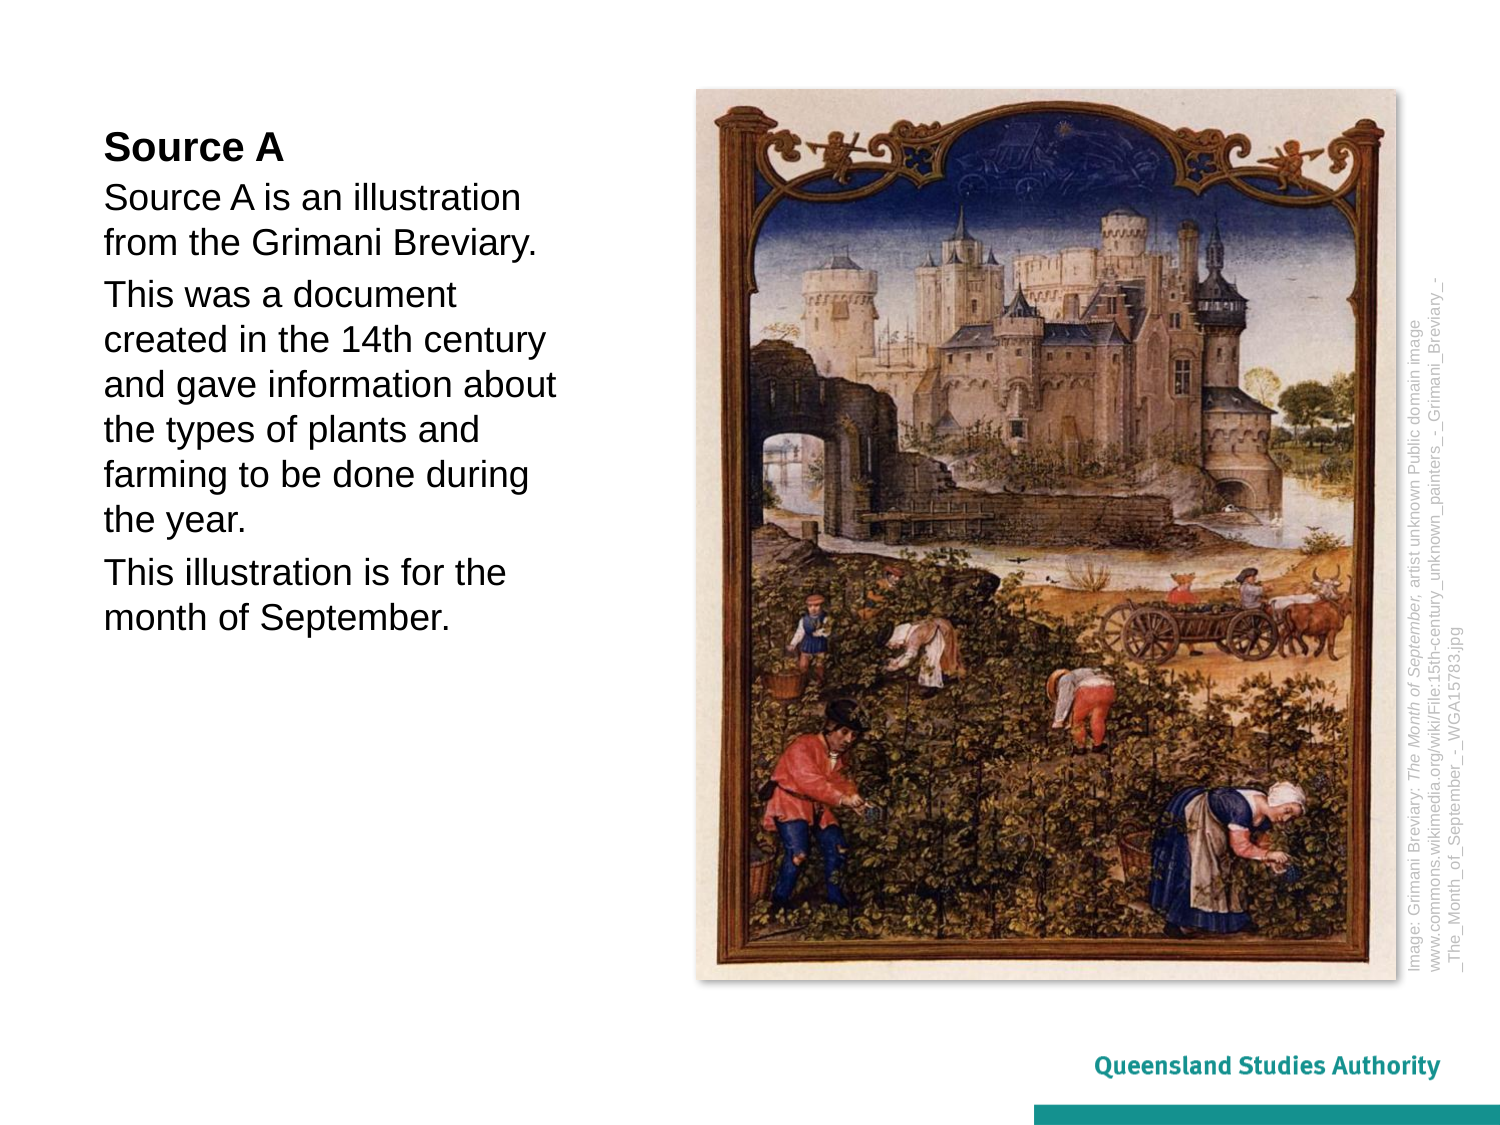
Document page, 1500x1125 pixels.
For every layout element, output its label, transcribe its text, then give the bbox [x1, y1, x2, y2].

title Source A [88, 88, 621, 178]
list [695, 89, 1396, 980]
list Source A is an illustration from the Grimani Breviary. This was a document created in the 14th century and gave information about the types of plants and farming to be done during the year. This illustration is for the month of September. [88, 165, 582, 935]
text_box Image: Grimani Breviary: The Month of September, artist unknown Public domain image www.commons.wikimedia.org/wiki/File:15th-century_unknown_painters_-_Grimani_Breviary_-_The_Month_of_September_-_WGA15783.jpg [1395, 42, 1480, 988]
picture [1034, 1029, 1500, 1125]
